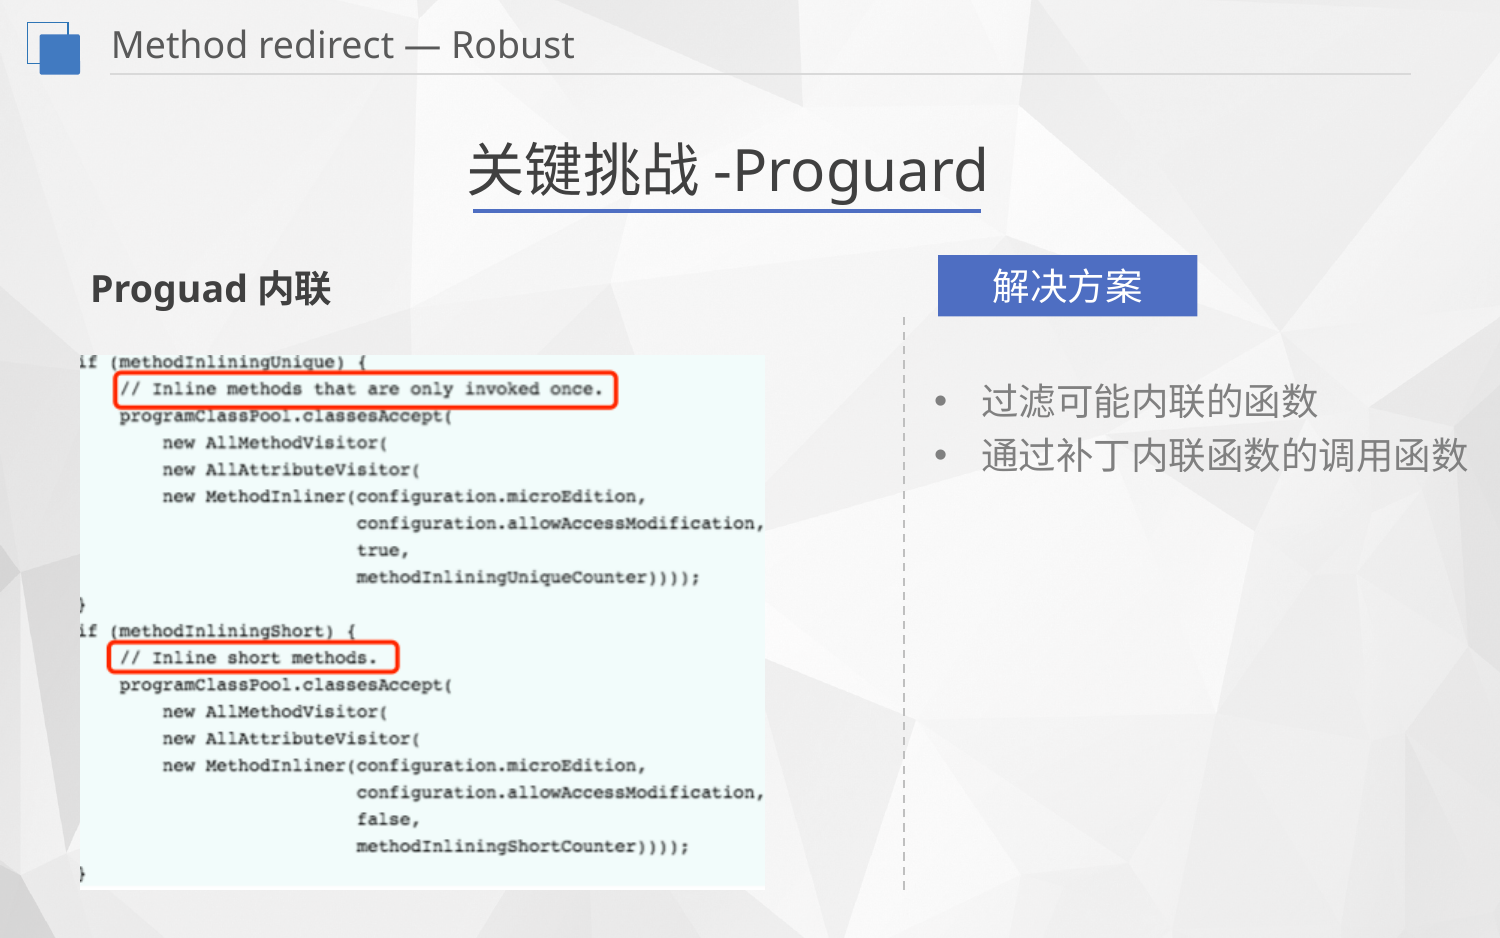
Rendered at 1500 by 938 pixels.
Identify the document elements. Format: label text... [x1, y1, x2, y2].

text_box Method redirect — Robust [96, 13, 658, 74]
text_box Proguad内联 [27, 244, 395, 318]
text_box [39, 33, 81, 76]
picture [79, 355, 765, 890]
text_box 关键挑战-Proguard [0, 125, 1478, 210]
text_box 过滤可能内联的函数 通过补丁内联函数的调用函数 [919, 316, 1500, 539]
text_box [27, 22, 69, 64]
text_box 解决方案 [937, 254, 1198, 316]
